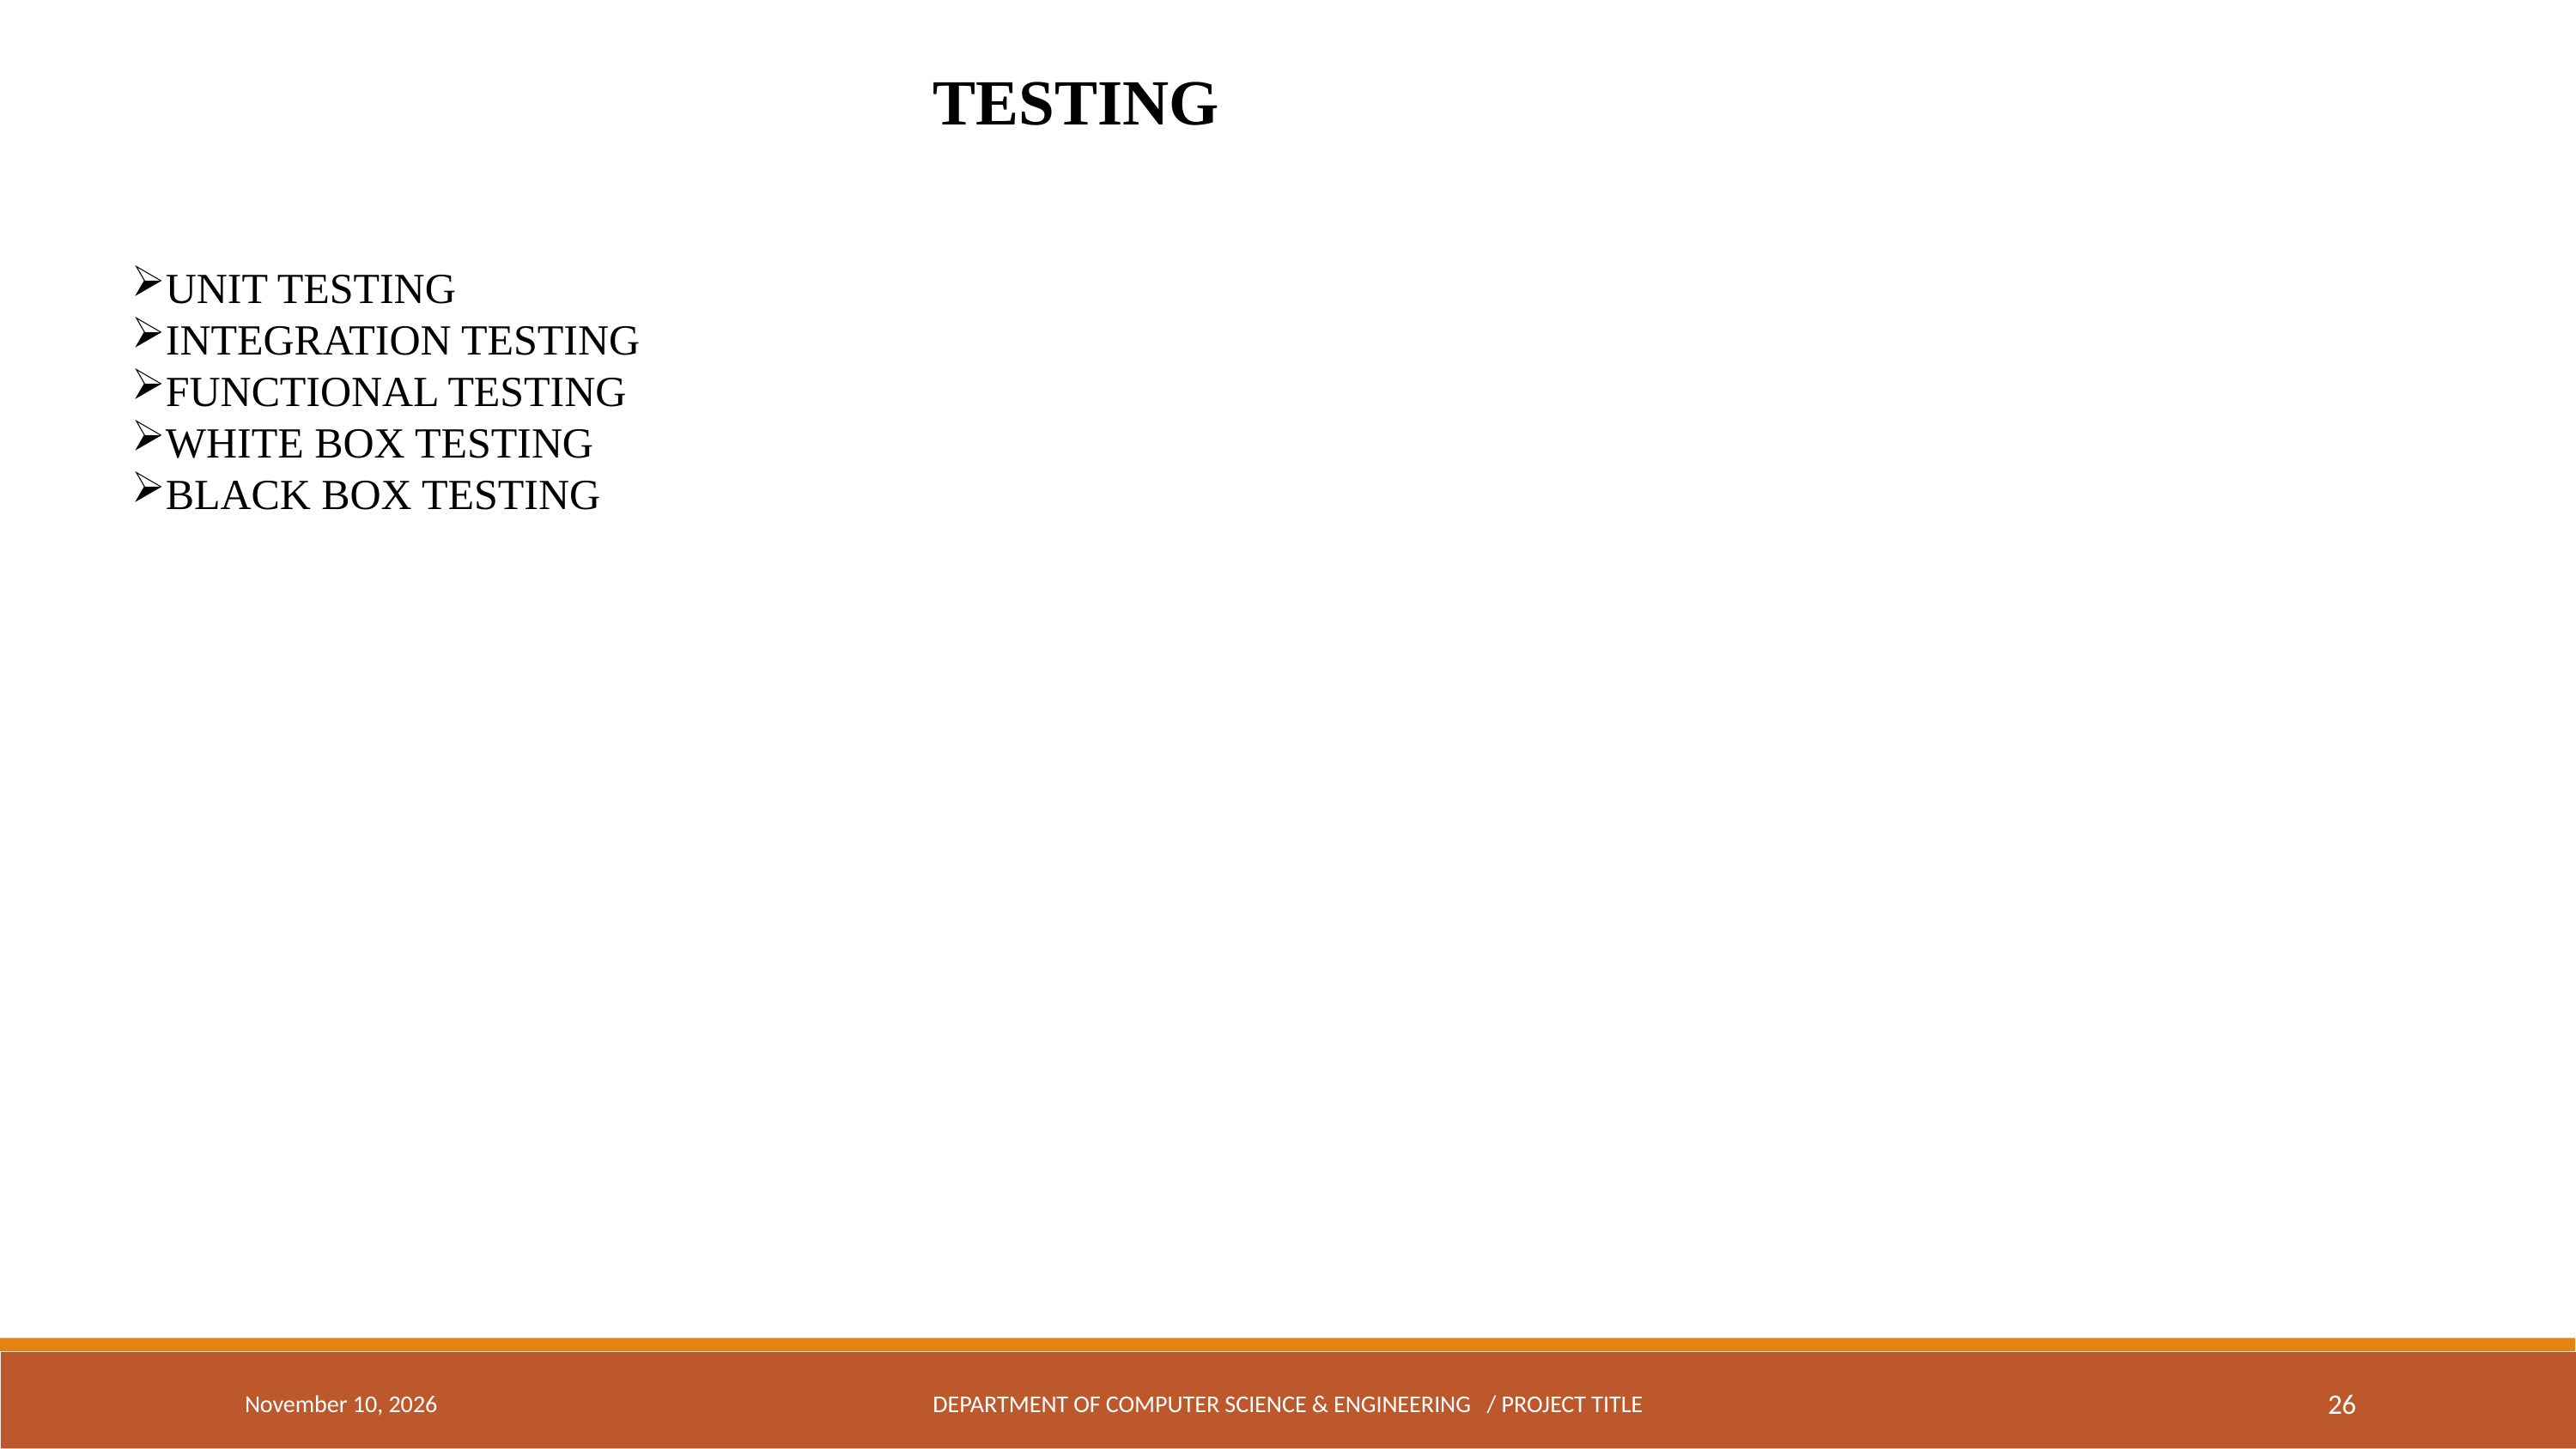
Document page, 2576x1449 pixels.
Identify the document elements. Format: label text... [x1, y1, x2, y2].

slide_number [232, 1364, 755, 1442]
footer DEPARTMENT OF COMPUTER SCIENCE & ENGINEERING / PROJECT TITLE [779, 1364, 1798, 1442]
slide_number 26 [2092, 1364, 2369, 1442]
text_box UNIT TESTING INTEGRATION TESTING FUNCTIONAL TESTING WHITE BOX TESTING BLACK BOX TESTING [84, 254, 2536, 525]
text_box TESTING [920, 54, 1233, 145]
